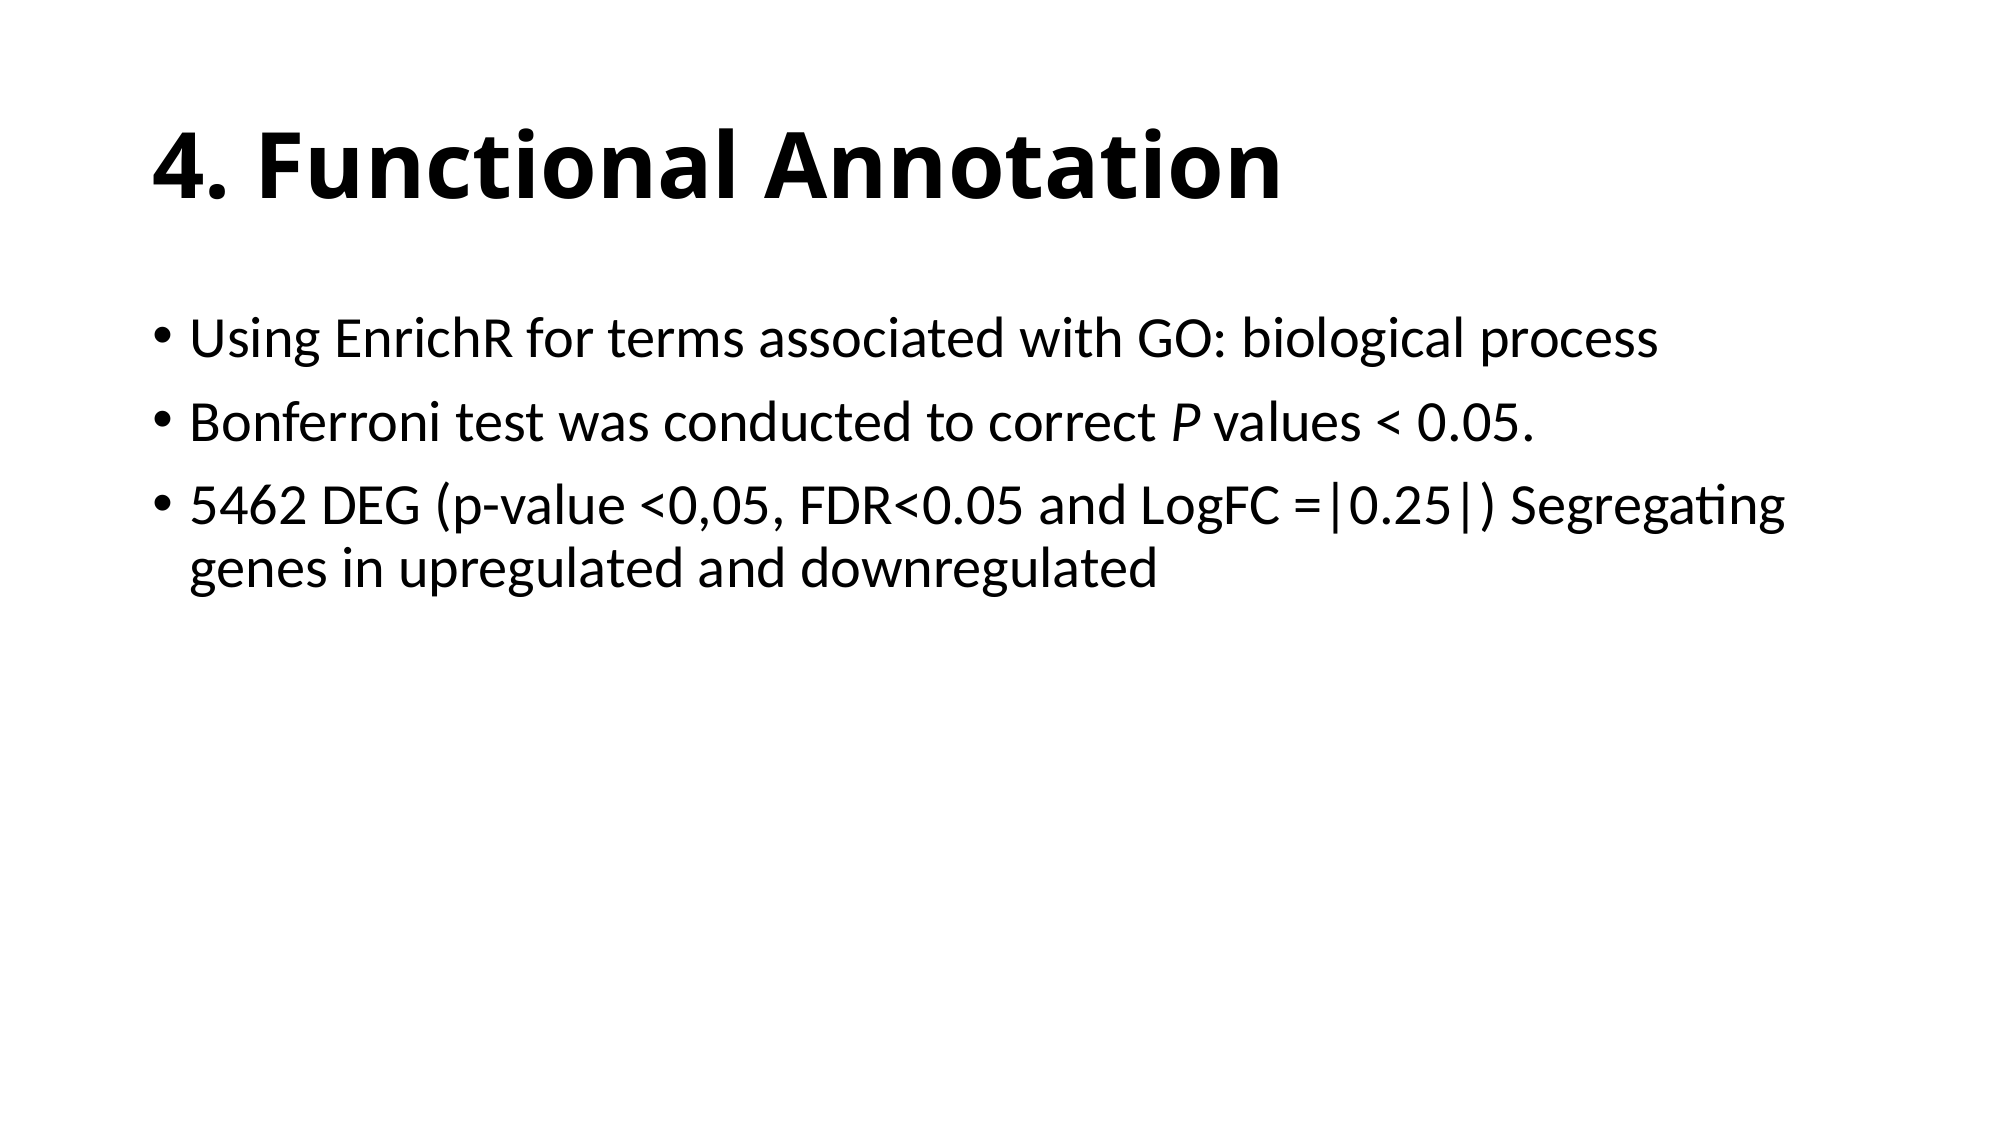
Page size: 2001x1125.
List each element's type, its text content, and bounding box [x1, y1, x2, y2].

title 4. Functional Annotation [137, 59, 1863, 278]
list Using EnrichR for terms associated with GO: biological process Bonferroni test was conducted to correct P values < 0.05. 5462 DEG (p-value <0,05, FDR<0.05 and LogFC =|0.25|) Segregating genes in upregulated and downregulated [137, 299, 1863, 1014]
